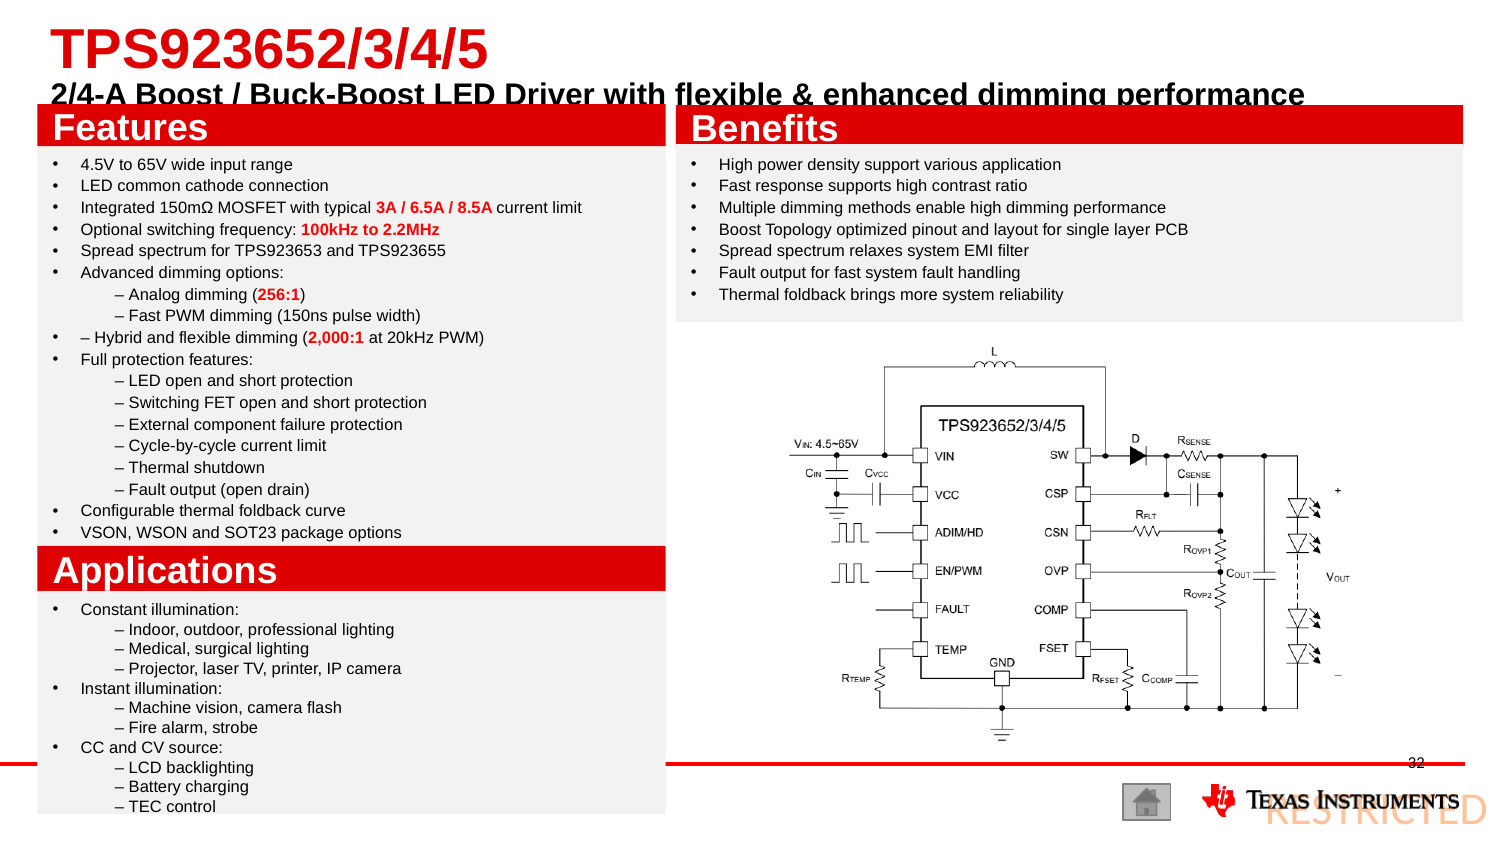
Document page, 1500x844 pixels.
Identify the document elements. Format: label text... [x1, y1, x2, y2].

text_box Features [37, 104, 666, 147]
picture [779, 340, 1363, 752]
title TPS923652/3/4/5 2/4-A Boost / Buck-Boost LED Driver with flexible & enhanced dimming performance [37, 17, 1426, 119]
text_box High power density support various application Fast response supports high contrast ratio Multiple dimming methods enable high dimming performance Boost Topology optimized pinout and layout for single layer PCB Spread spectrum relaxes system EMI filter Fault output for fast system fault handling Thermal foldback brings more system reliability [674, 142, 1465, 324]
text_box Constant illumination: – Indoor, outdoor, professional lighting – Medical, surgical lighting – Projector, laser TV, printer, IP camera Instant illumination: – Machine vision, camera flash – Fire alarm, strobe CC and CV source: – LCD backlighting – Battery charging – TEC control [35, 589, 668, 816]
picture [1202, 784, 1459, 817]
text_box Applications [37, 545, 666, 589]
text_box [1122, 784, 1171, 820]
text_box 32 [1089, 744, 1440, 770]
text_box Benefits [675, 105, 1464, 142]
text_box 4.5V to 65V wide input range LED common cathode connection Integrated 150mΩ MOSFET with typical 3A / 6.5A / 8.5A current limit Optional switching frequency: 100kHz to 2.2MHz Spread spectrum for TPS923653 and TPS923655 Advanced dimming options: – Analog dimming (256:1) – Fast PWM dimming (150ns pulse width) – Hybrid and flexible dimming (2,000:1 at 20kHz PWM) Full protection features: – LED open and short protection – Switching FET open and short protection – External component failure protection – Cycle-by-cycle current limit – Thermal shutdown – Fault output (open drain) Configurable thermal foldback curve VSON, WSON and SOT23 package options [35, 142, 668, 548]
